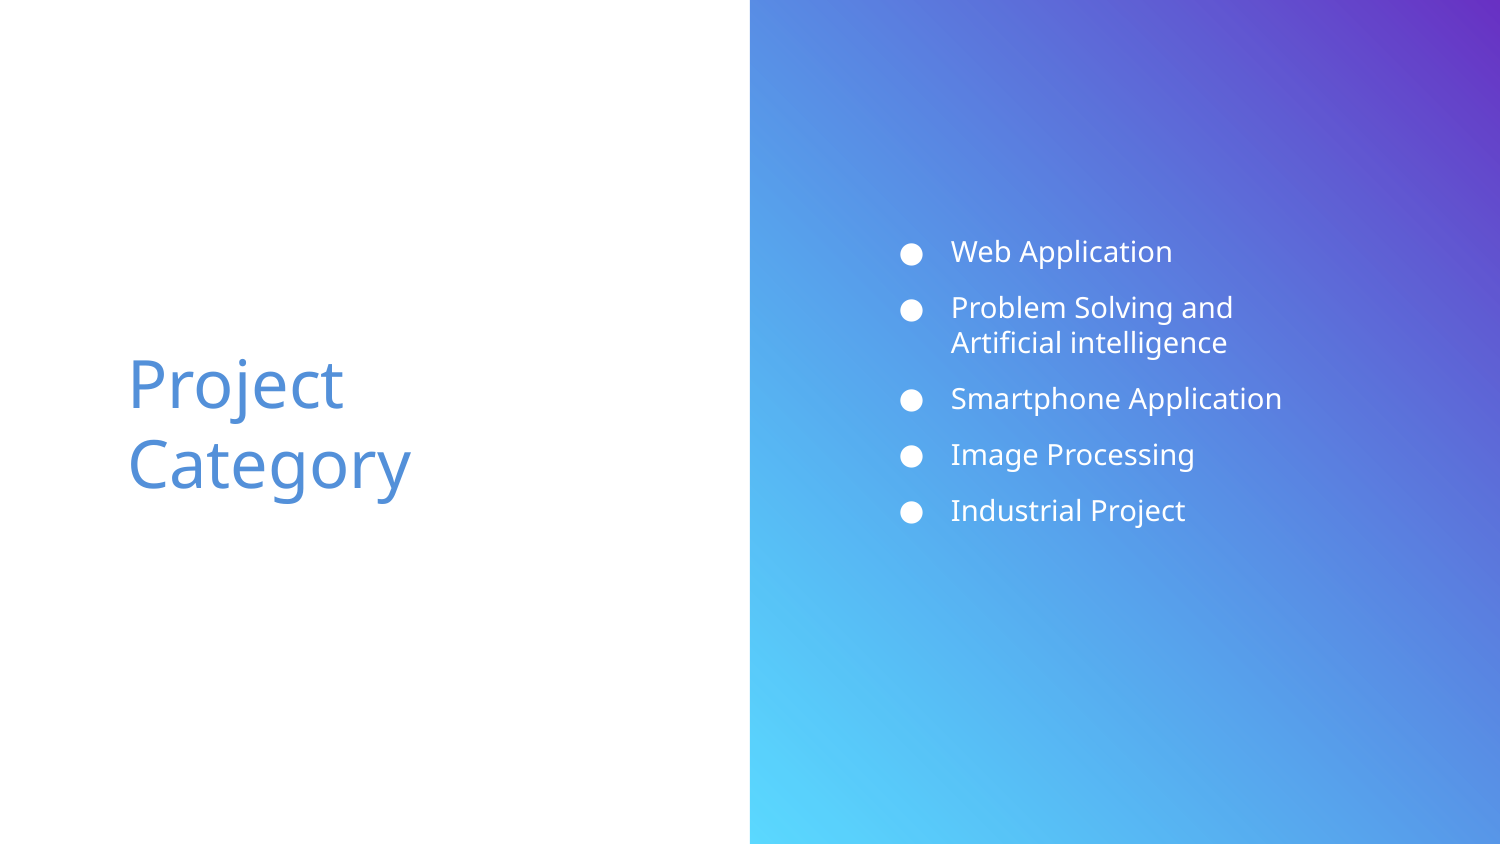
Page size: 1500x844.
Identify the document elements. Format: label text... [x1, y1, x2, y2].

title Project Category [112, 329, 658, 515]
list Web Application Problem Solving and Artificial intelligence Smartphone Application Image Processing Industrial Project [860, 218, 1328, 626]
